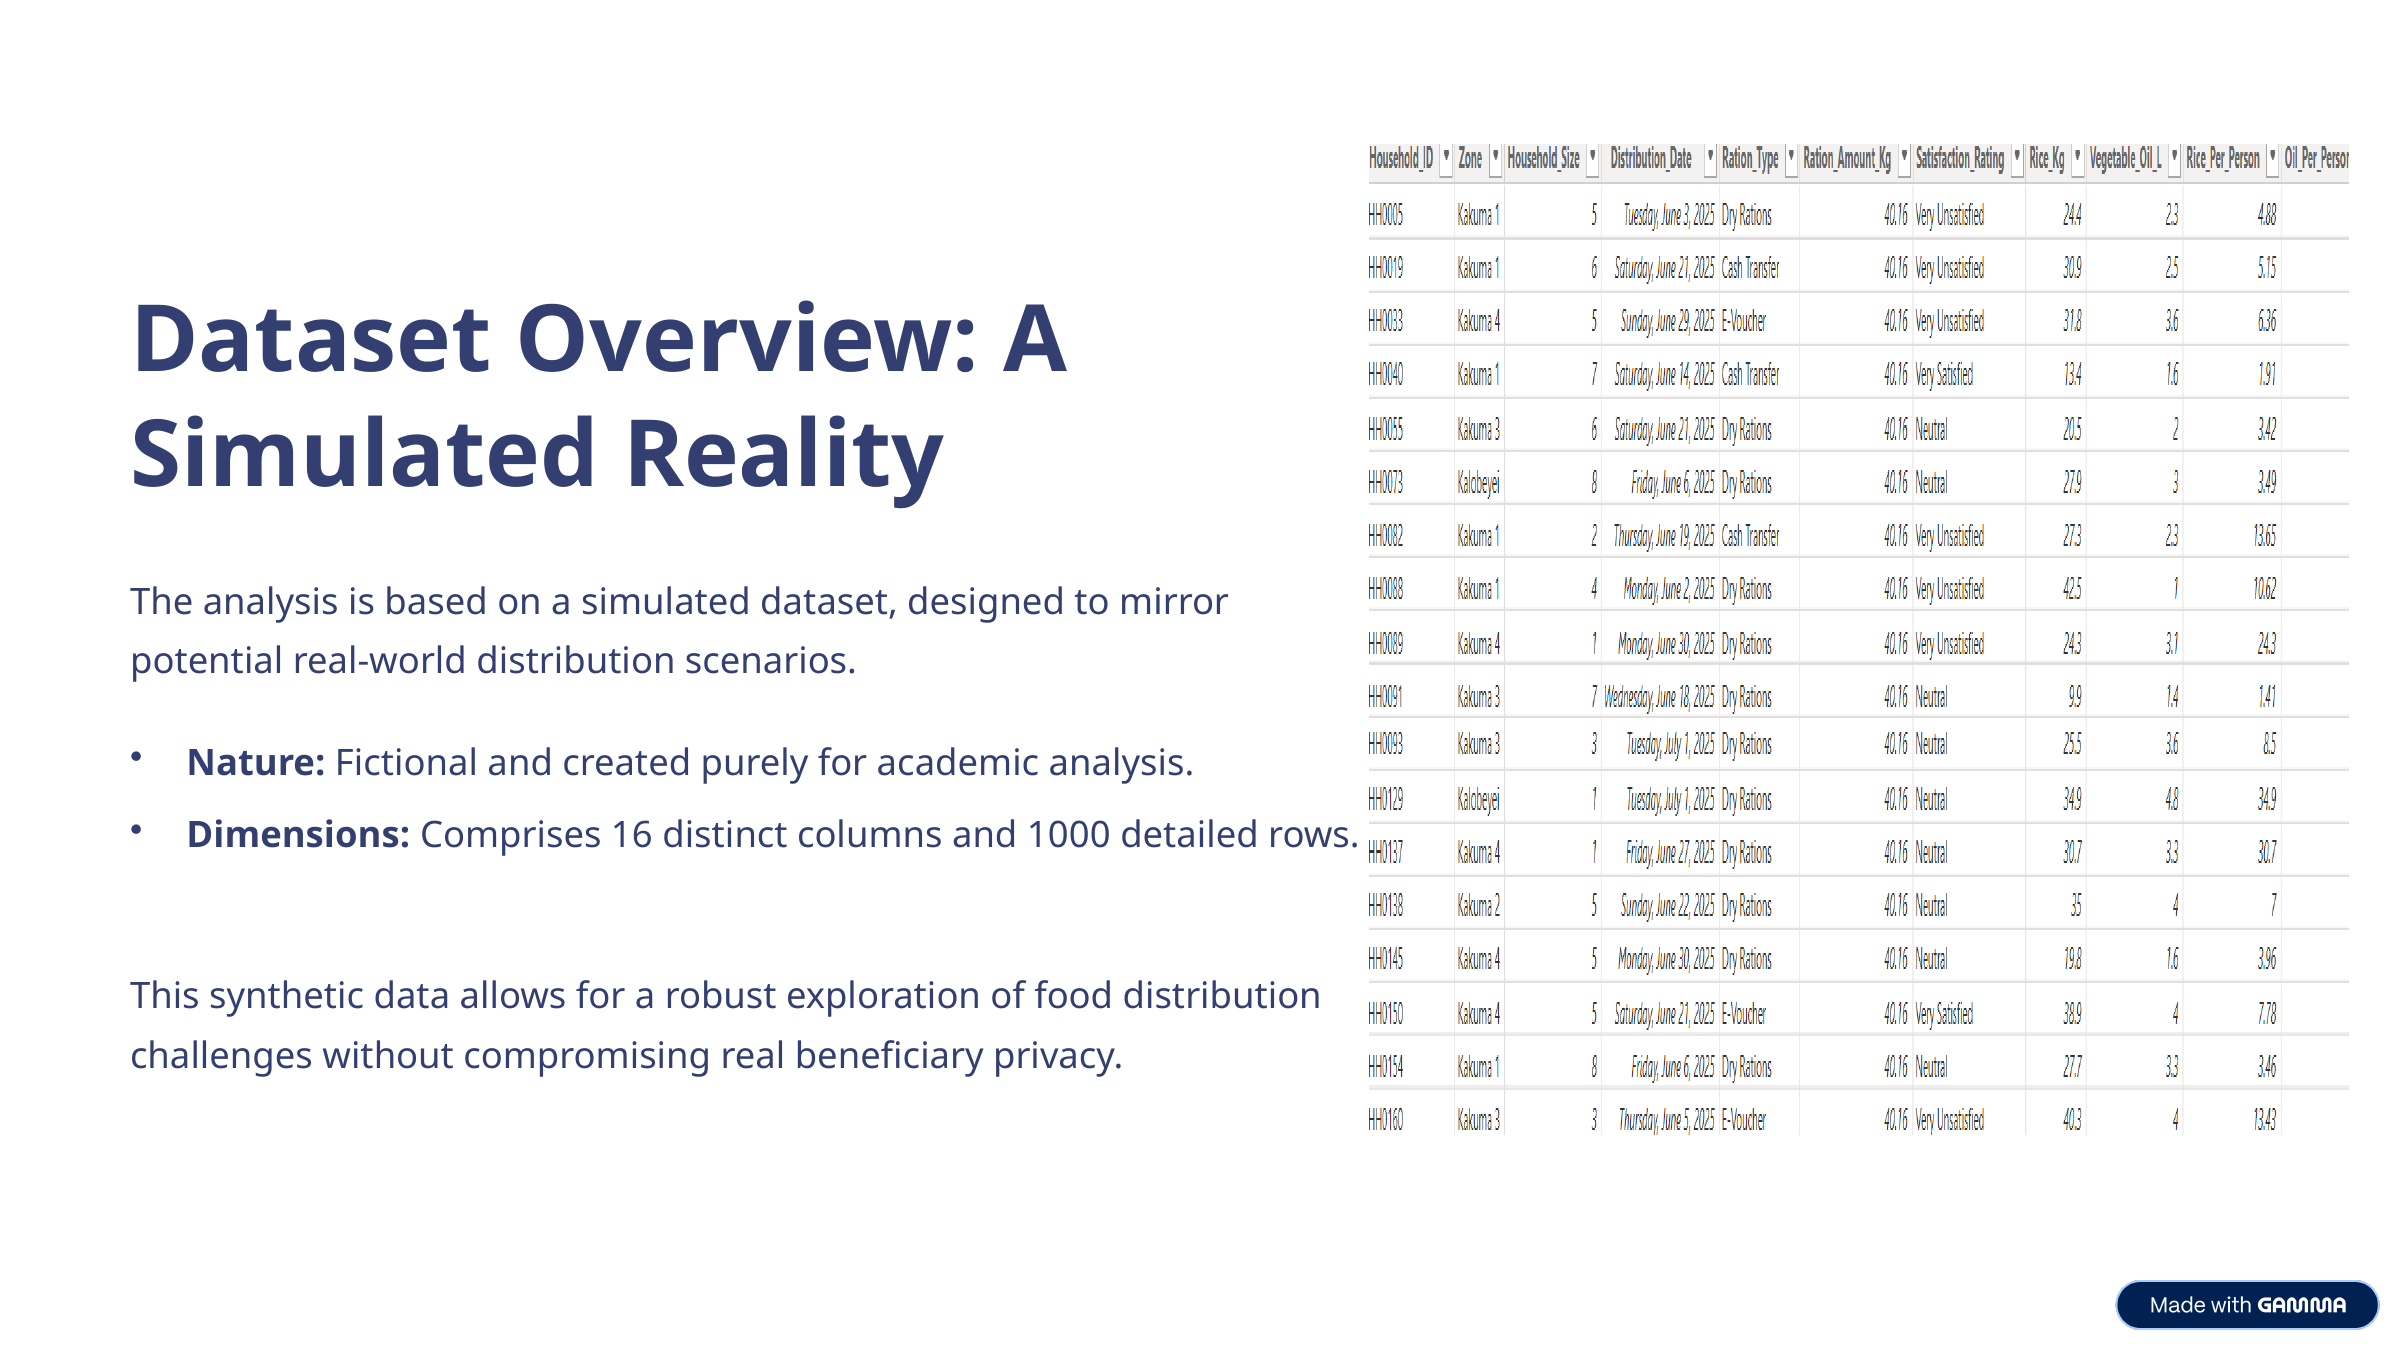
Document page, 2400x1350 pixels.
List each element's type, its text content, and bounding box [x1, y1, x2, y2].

text_box Nature: Fictional and created purely for academic analysis. [130, 723, 1369, 783]
text_box This synthetic data allows for a robust exploration of food distribution challenges without compromising real beneficiary privacy. [130, 956, 1369, 1076]
text_box The analysis is based on a simulated dataset, designed to mirror potential real-world distribution scenarios. [130, 562, 1369, 682]
picture [2106, 1271, 2389, 1339]
text_box Dimensions: Comprises 16 distinct columns and 1000 detailed rows. [130, 795, 1369, 915]
text_box Dataset Overview: A Simulated Reality [130, 274, 1369, 507]
picture [1369, 144, 2349, 1135]
